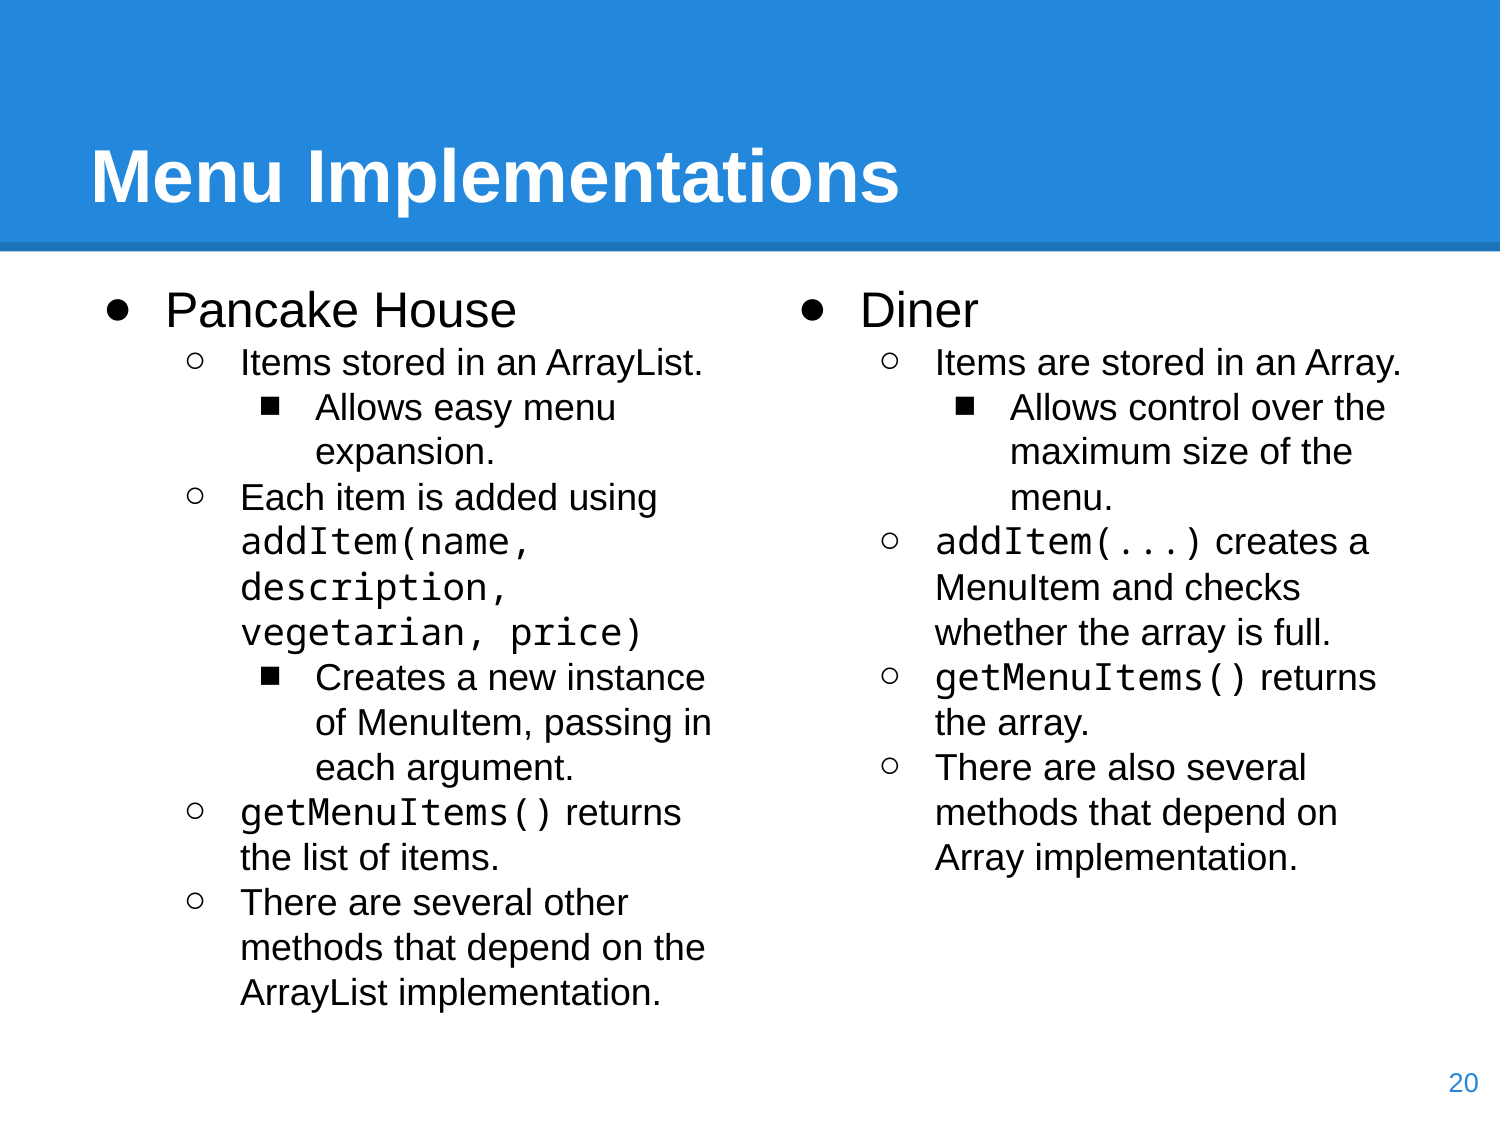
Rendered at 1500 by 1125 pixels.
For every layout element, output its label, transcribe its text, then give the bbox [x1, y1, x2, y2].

list Diner Items are stored in an Array. Allows control over the maximum size of the menu. addItem(...) creates a MenuItem and checks whether the array is full. getMenuItems() returns the array. There are also several methods that depend on Array implementation. [769, 262, 1425, 1078]
slide_number ‹#› [1403, 1038, 1494, 1125]
list Pancake House Items stored in an ArrayList. Allows easy menu expansion. Each item is added using addItem(name, description, vegetarian, price) Creates a new instance of MenuItem, passing in each argument. getMenuItems() returns the list of items. There are several other methods that depend on the ArrayList implementation. [75, 262, 731, 1078]
title Menu Implementations [75, 45, 1425, 233]
